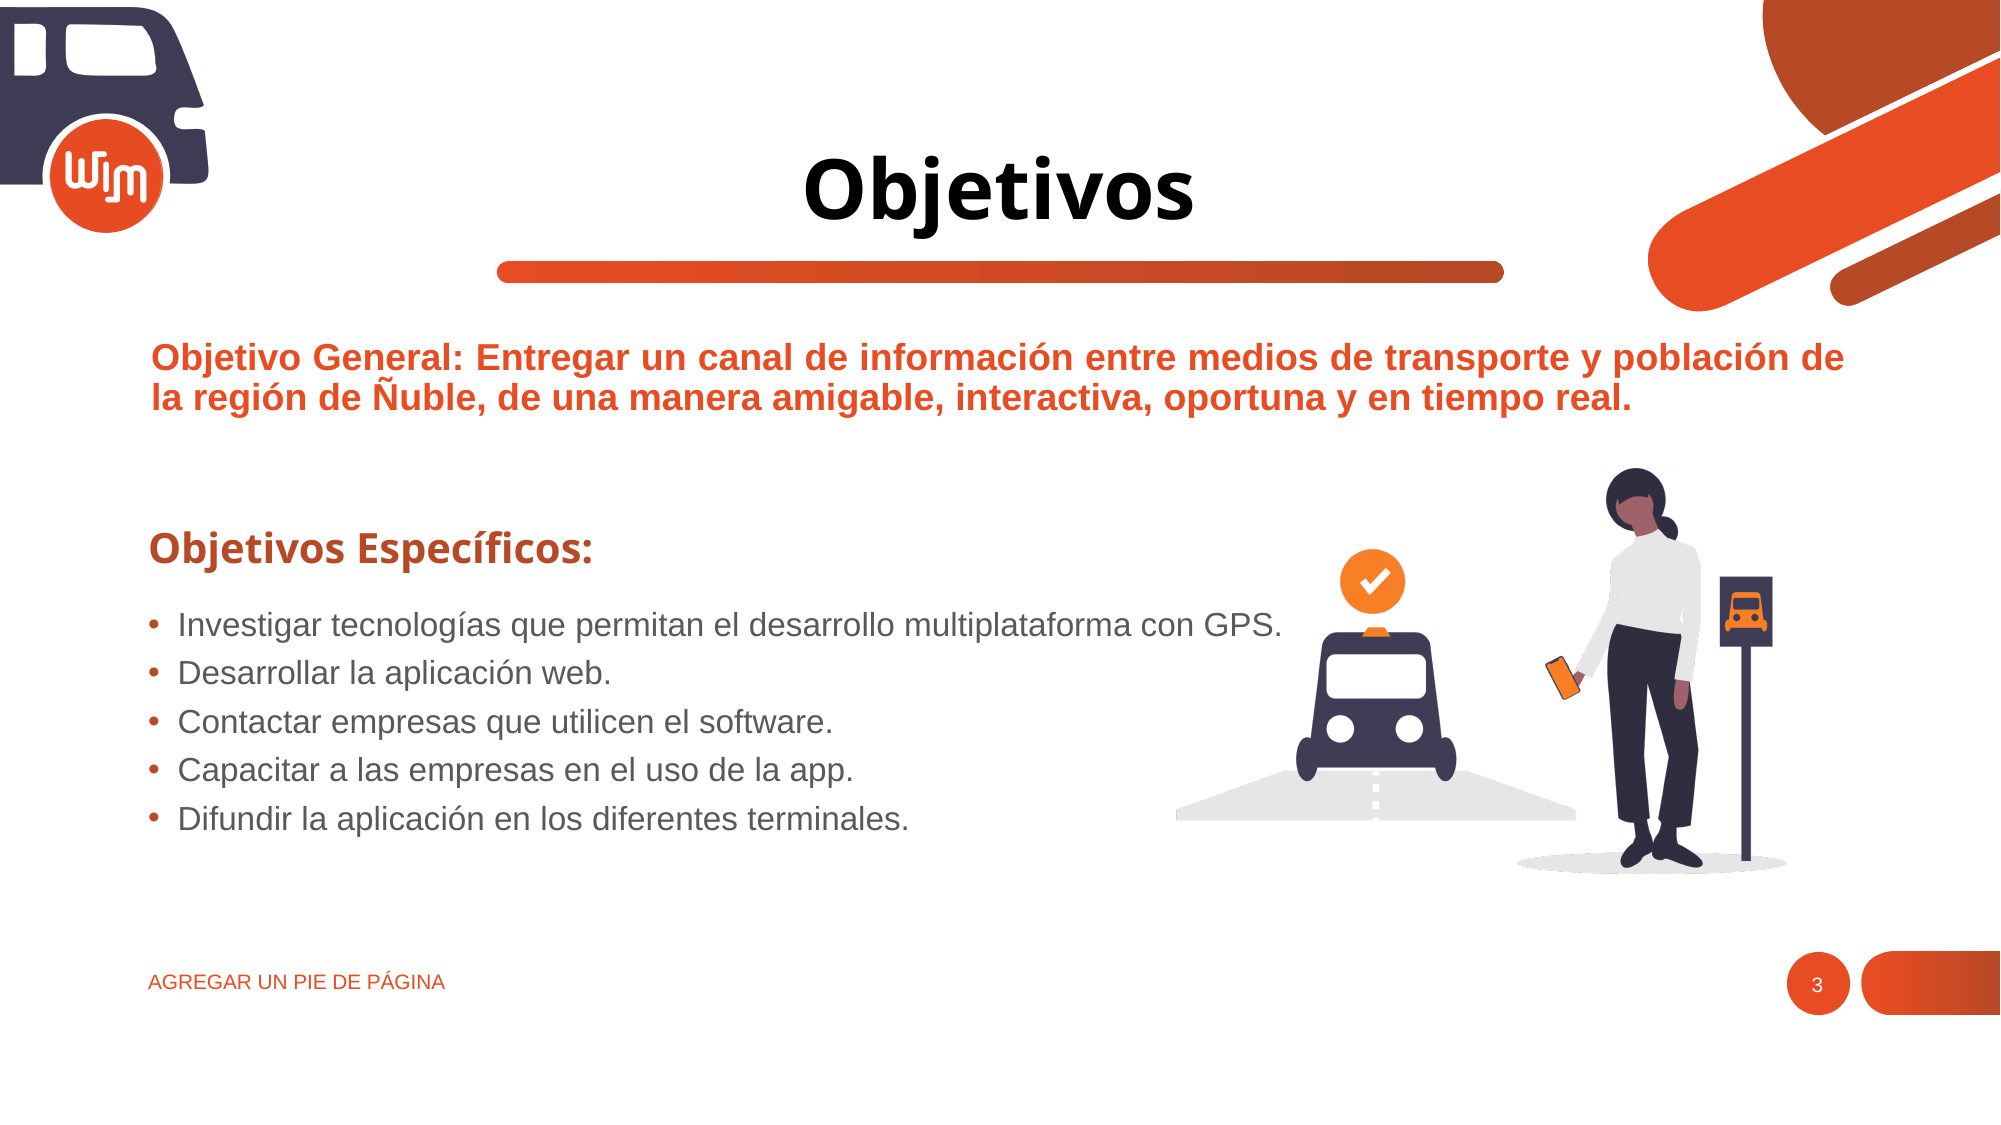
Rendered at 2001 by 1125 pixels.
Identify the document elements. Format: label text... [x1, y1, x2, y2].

picture [0, 0, 216, 238]
footer AGREGAR UN PIE DE PÁGINA [133, 951, 809, 1011]
slide_number 3 [1772, 954, 1863, 1015]
list Investigar tecnologías que permitan el desarrollo multiplataforma con GPS. Desarrollar la aplicación web. Contactar empresas que utilicen el software. Capacitar a las empresas en el uso de la app. Difundir la aplicación en los diferentes terminales. [133, 600, 1859, 899]
list Objetivo General: Entregar un canal de información entre medios de transporte y población de la región de Ñuble, de una manera amigable, interactiva, oportuna y en tiempo real. [136, 330, 1862, 412]
picture [1176, 468, 1786, 874]
list Objetivos Específicos: [133, 519, 850, 580]
title Objetivos [136, 134, 1862, 246]
